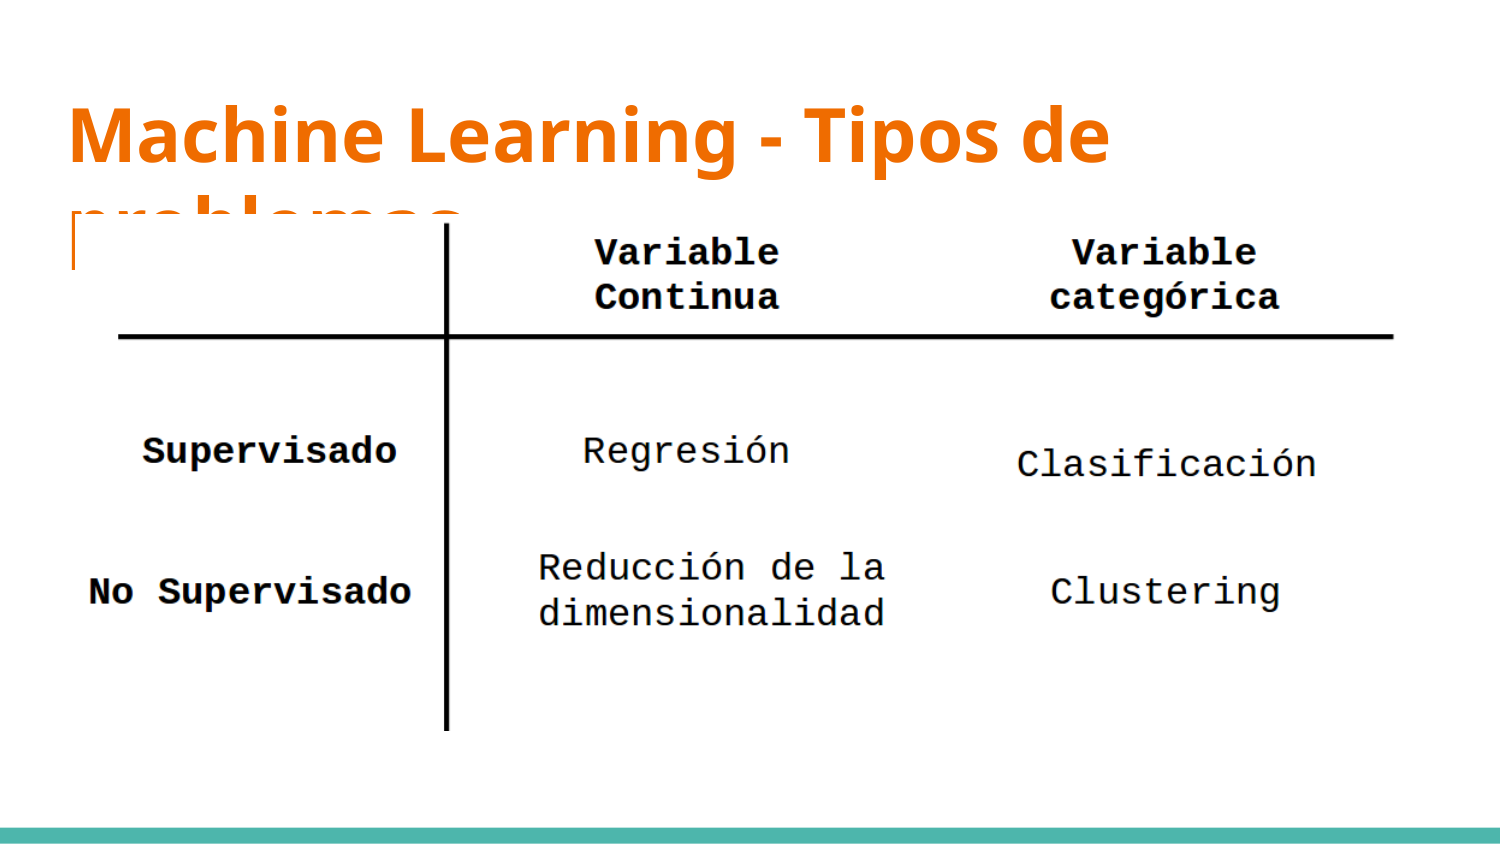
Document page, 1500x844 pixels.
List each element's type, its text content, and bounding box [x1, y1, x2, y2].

picture [74, 213, 1411, 731]
title Machine Learning - Tipos de problemas [51, 72, 1449, 189]
